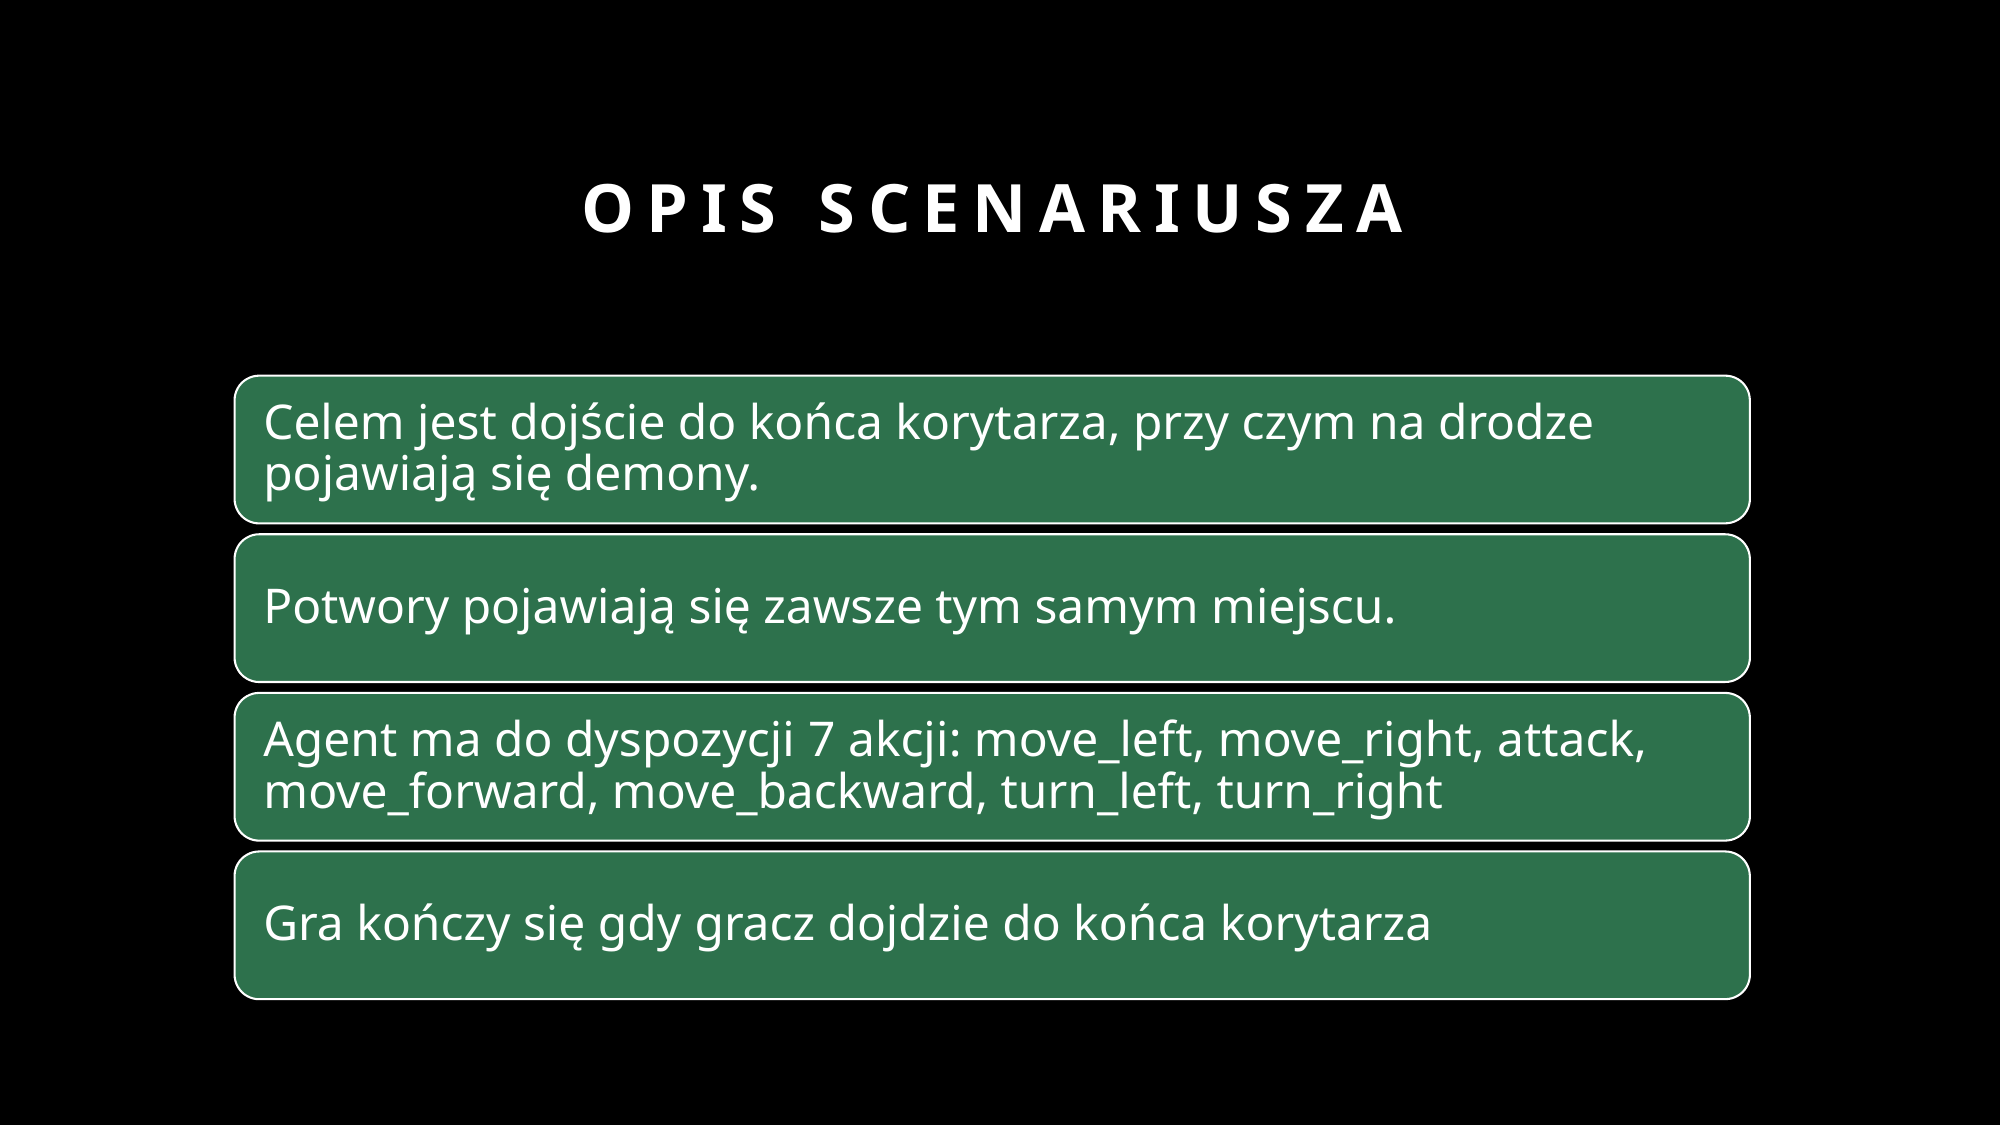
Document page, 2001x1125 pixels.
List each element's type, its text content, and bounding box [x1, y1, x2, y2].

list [234, 374, 1750, 1000]
title Opis scenariusza [234, 112, 1750, 254]
